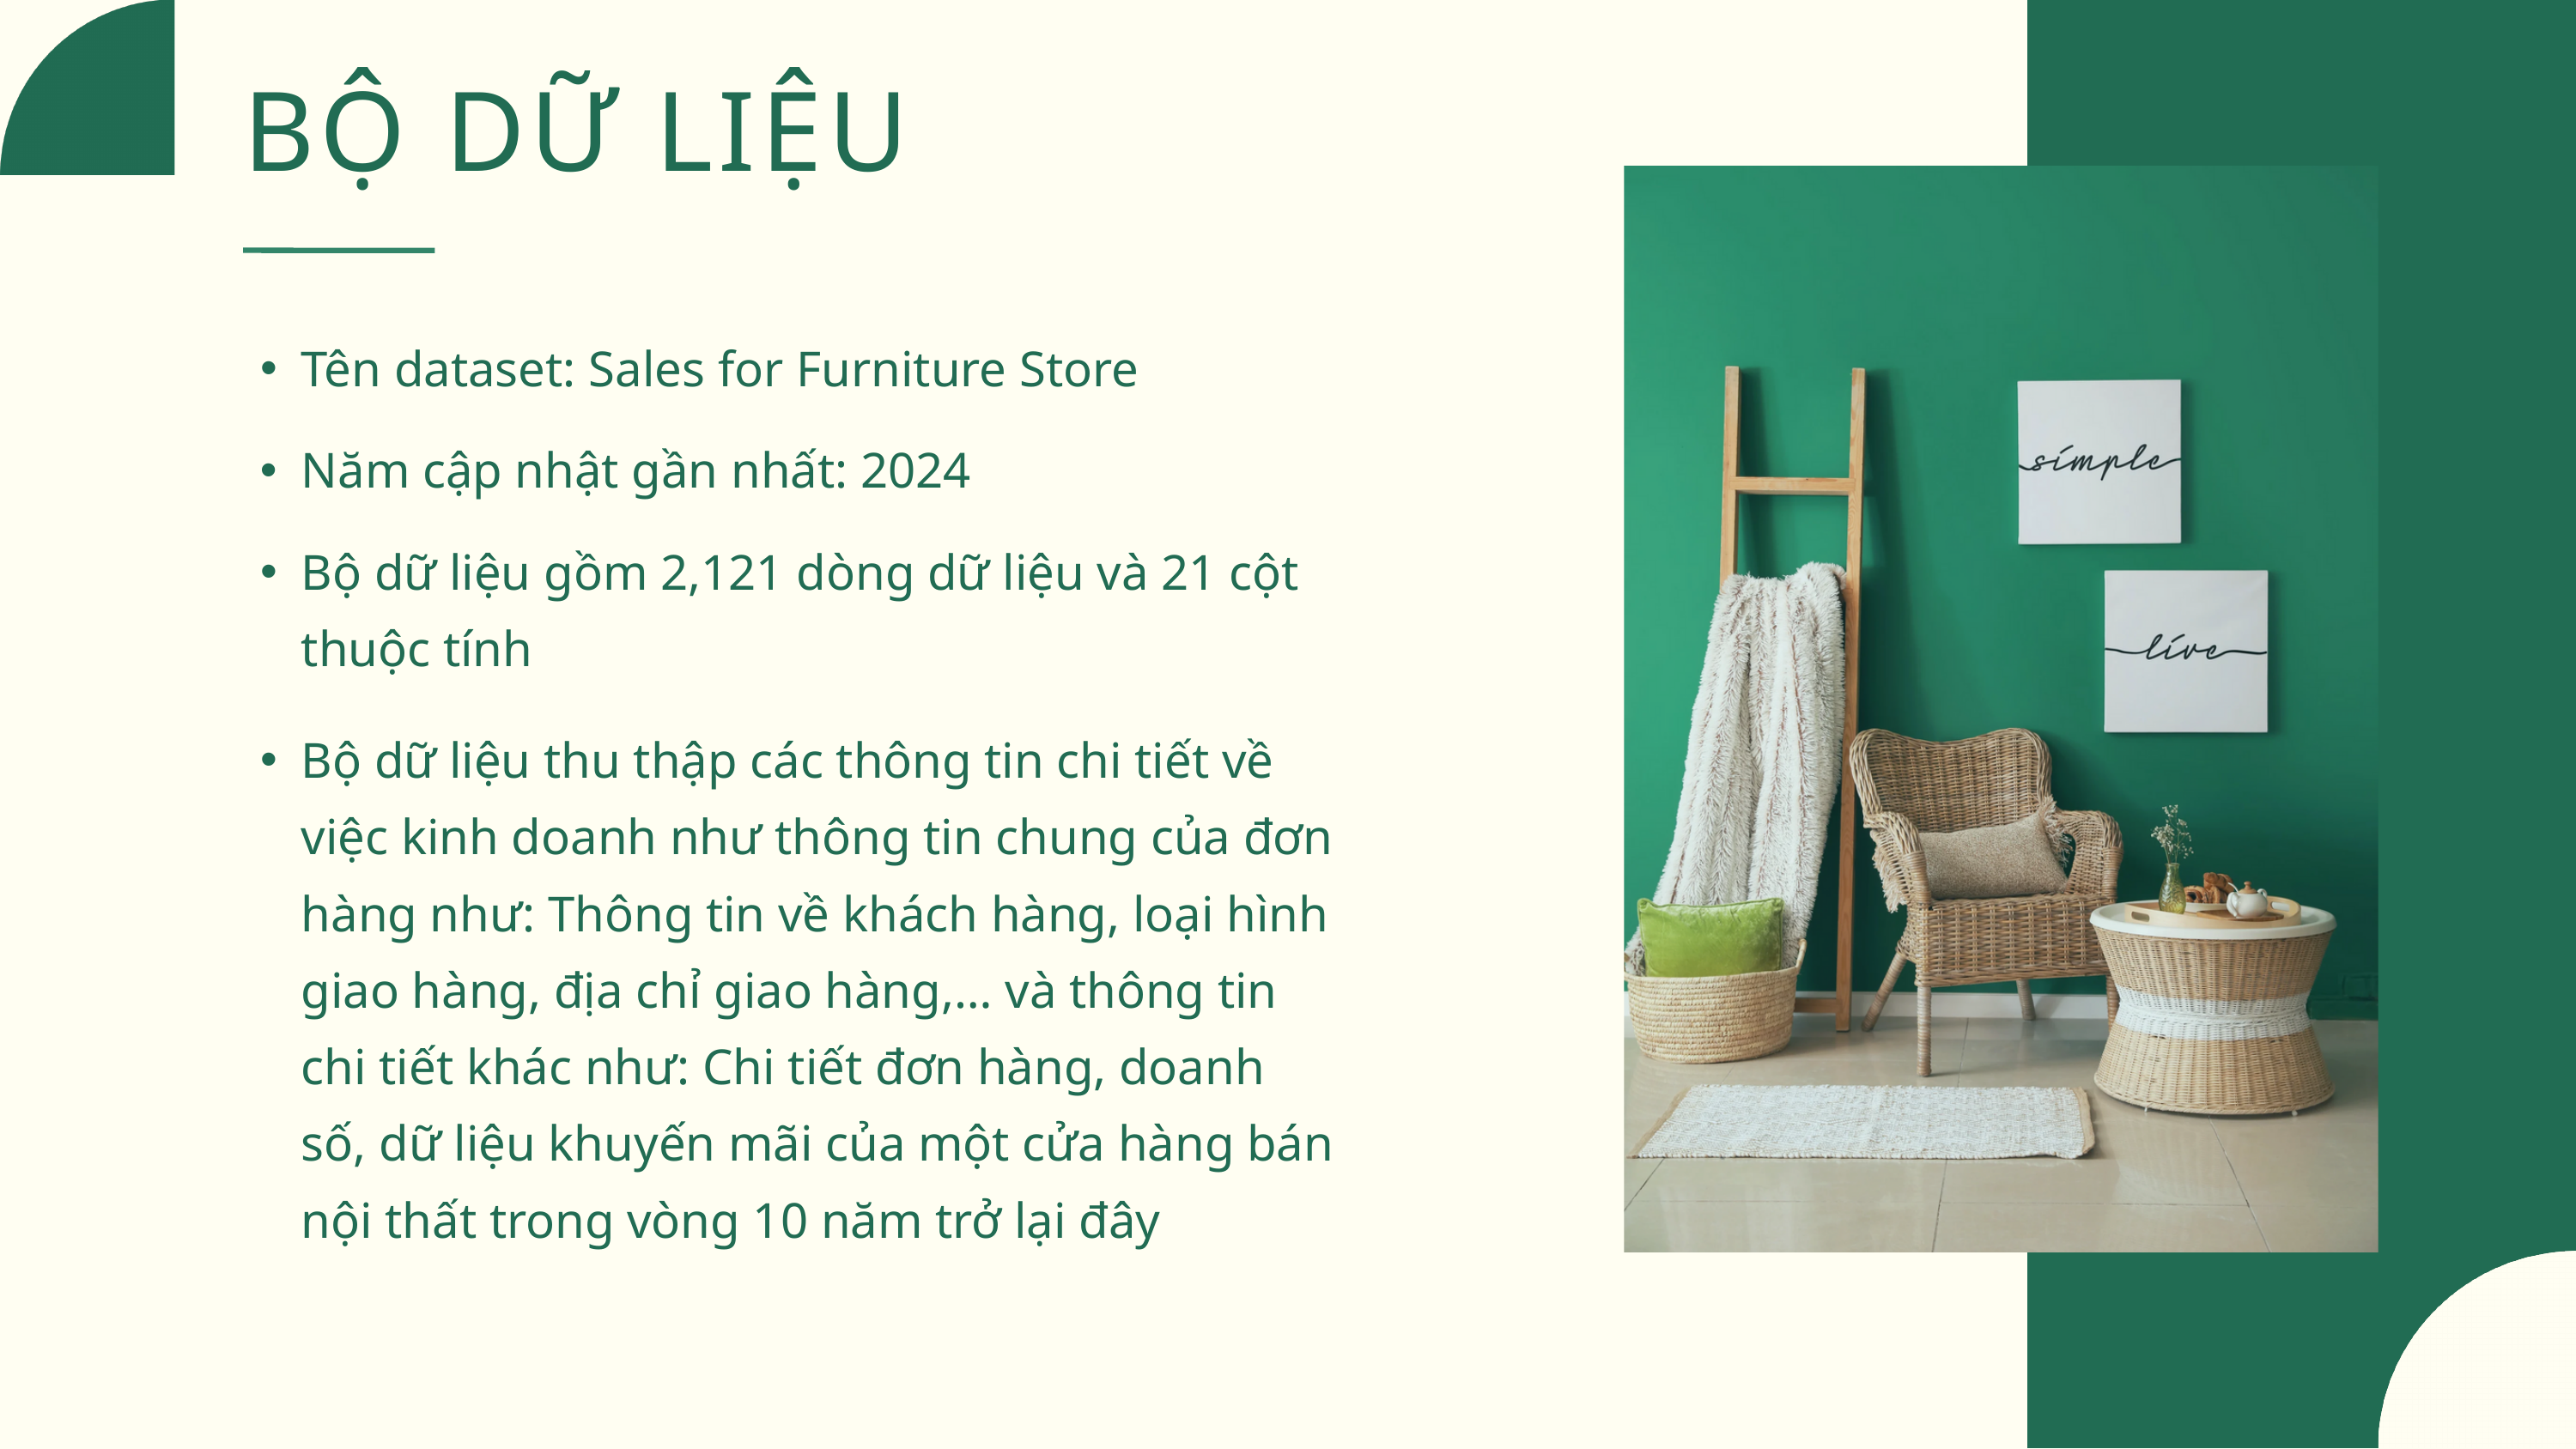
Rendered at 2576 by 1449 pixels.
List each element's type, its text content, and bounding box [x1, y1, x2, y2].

text_box Bộ dữ liệu thu thập các thông tin chi tiết về việc kinh doanh như thông tin chung của đơn hàng như: Thông tin về khách hàng, loại hình giao hàng, địa chỉ giao hàng,… và thông tin chi tiết khác như: Chi tiết đơn hàng, doanh số, dữ liệu khuyến mãi của một cửa hàng bán nội thất trong vòng 10 năm trở lại đây [219, 711, 1338, 1248]
text_box BỘ DỮ LIỆU [243, 66, 1118, 193]
text_box Năm cập nhật gần nhất: 2024 [219, 421, 1094, 499]
text_box Tên dataset: Sales for Furniture Store [219, 319, 1278, 397]
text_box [2027, 0, 2576, 1449]
text_box Bộ dữ liệu gồm 2,121 dòng dữ liệu và 21 cột thuộc tính [219, 523, 1369, 677]
text_box [0, 0, 175, 175]
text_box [1624, 166, 2379, 1252]
